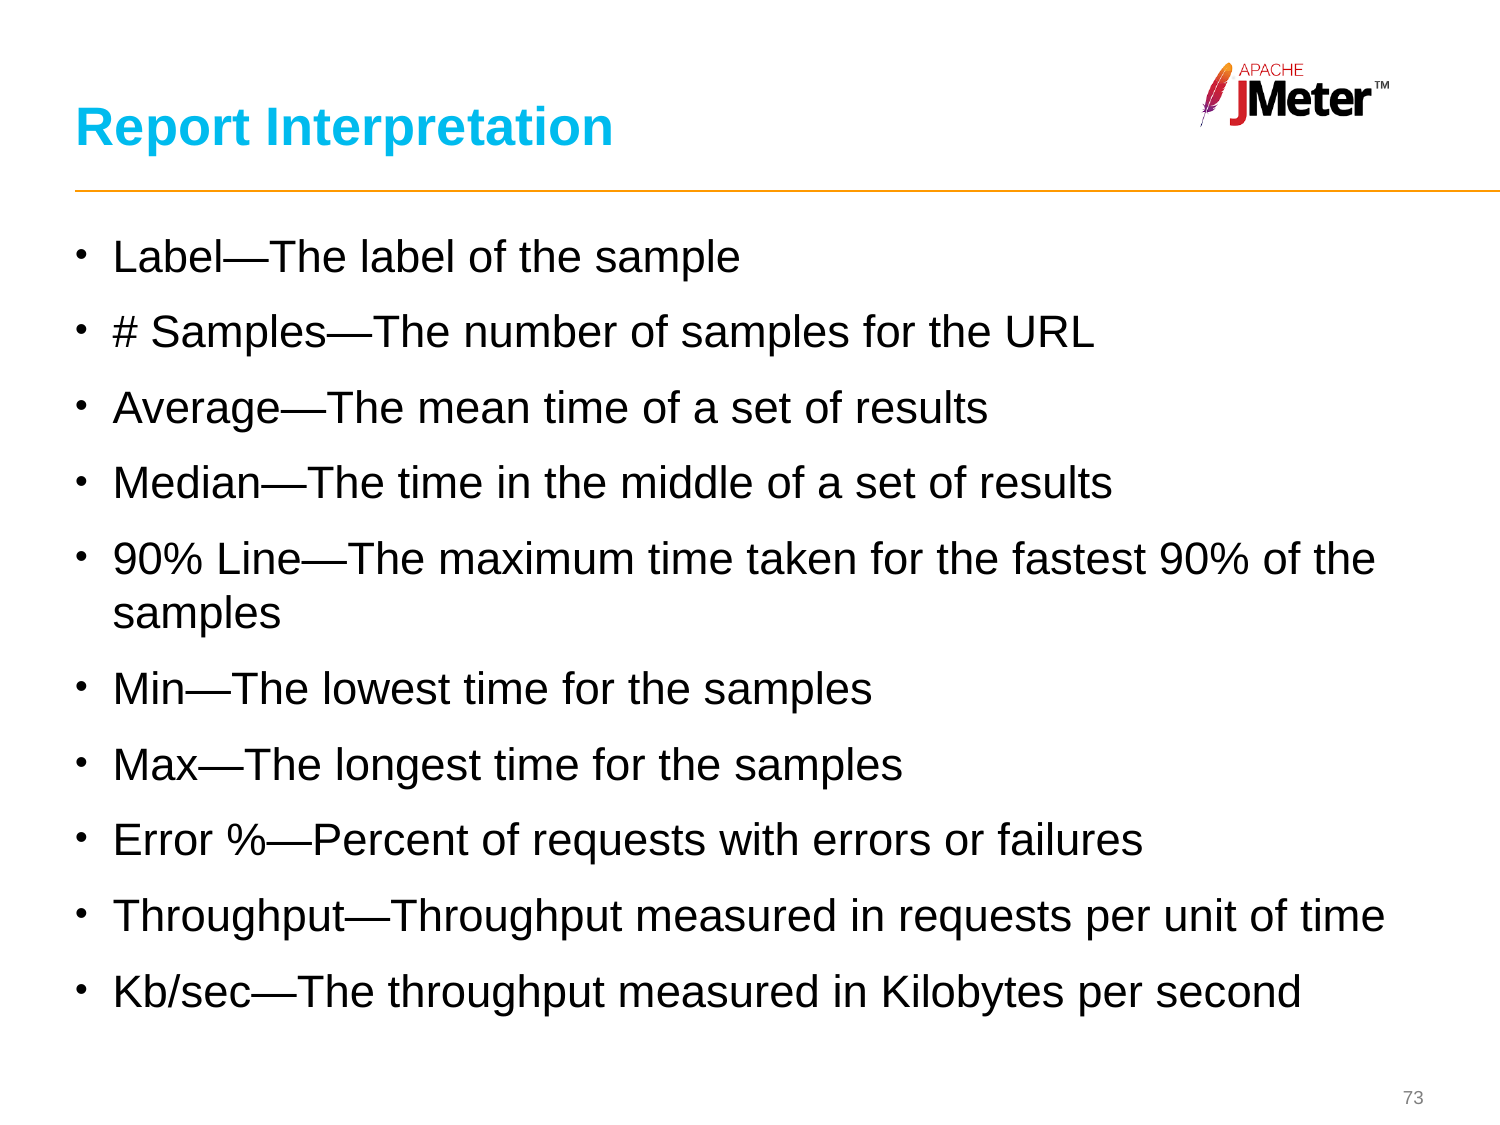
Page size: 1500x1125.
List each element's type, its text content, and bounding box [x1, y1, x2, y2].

list Label—The label of the sample # Samples—The number of samples for the URL Average—The mean time of a set of results Median—The time in the middle of a set of results 90% Line—The maximum time taken for the fastest 90% of the samples Min—The lowest time for the samples Max—The longest time for the samples Error %—Percent of requests with errors or failures Throughput—Throughput measured in requests per unit of time Kb/sec—The throughput measured in Kilobytes per second [75, 226, 1425, 1018]
title Report Interpretation [75, 27, 1422, 157]
